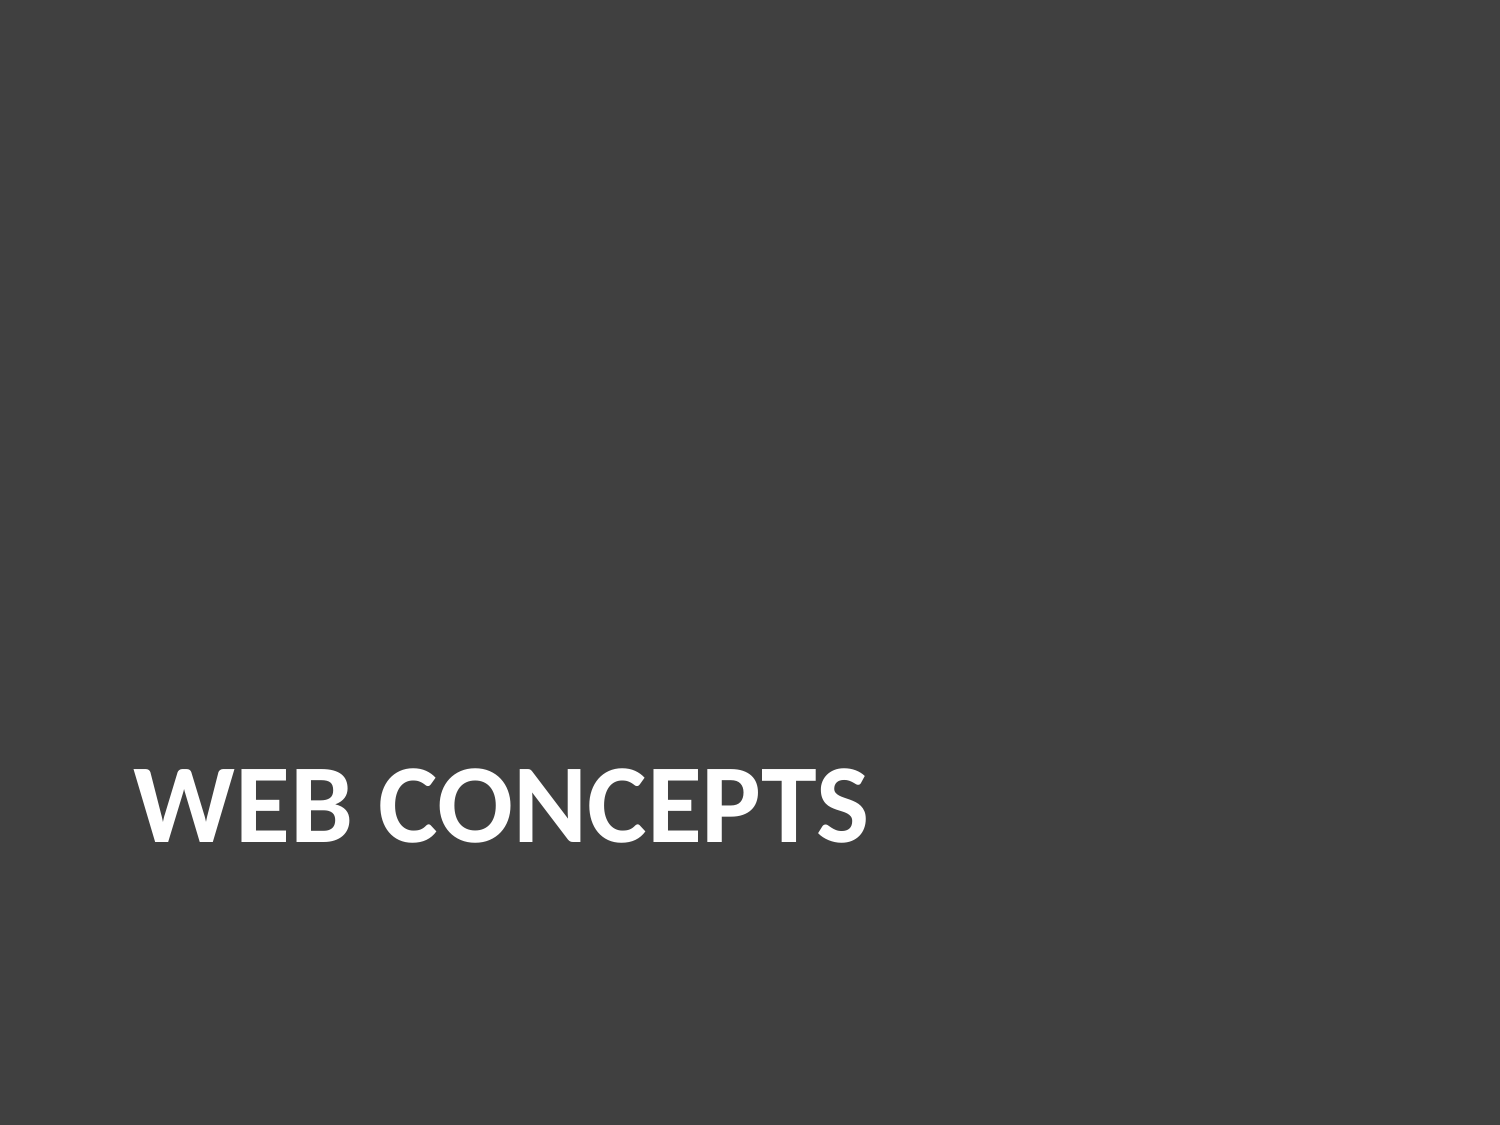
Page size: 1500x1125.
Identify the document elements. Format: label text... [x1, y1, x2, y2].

title Web Concepts [118, 722, 1394, 947]
